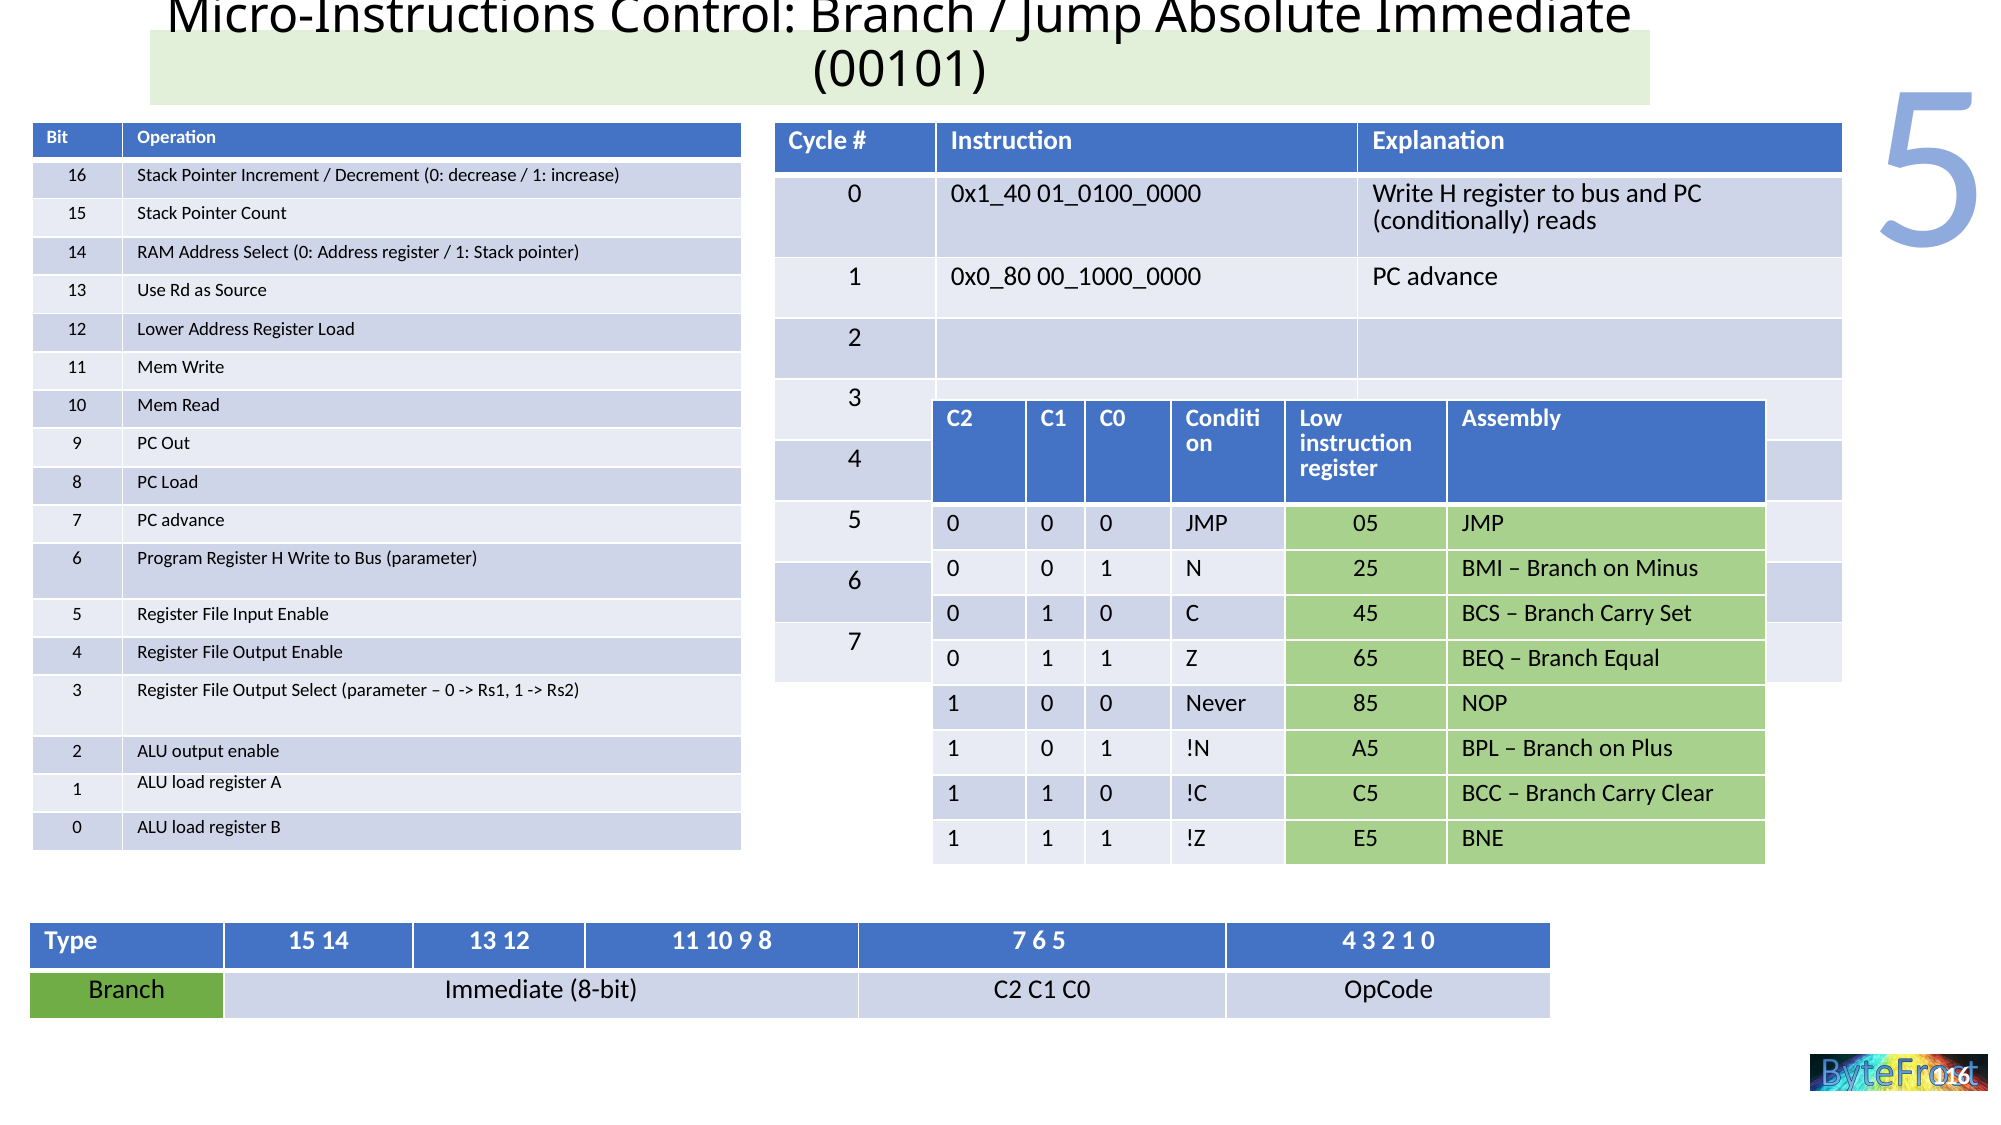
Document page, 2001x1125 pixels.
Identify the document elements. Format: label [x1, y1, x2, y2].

table_cell [937, 380, 1357, 399]
table_cell [1448, 731, 1765, 774]
table_cell [775, 623, 931, 682]
table_cell [1286, 641, 1446, 684]
table_header [937, 123, 1357, 172]
table_cell [1172, 507, 1284, 549]
picture [1810, 1054, 1988, 1091]
table_cell [775, 380, 935, 439]
table_header [586, 923, 858, 968]
table_cell [1172, 731, 1284, 774]
table_cell [225, 973, 858, 1018]
table_cell [933, 686, 1025, 729]
table_cell [775, 319, 935, 378]
table_cell [123, 638, 741, 674]
table_cell [1086, 641, 1170, 684]
table_cell [937, 178, 1357, 257]
table_cell [33, 676, 122, 735]
table_cell [123, 163, 741, 198]
table_cell [123, 353, 741, 389]
table_cell [1172, 686, 1284, 729]
table_cell [123, 468, 741, 504]
table_cell [1027, 686, 1084, 729]
table_cell [33, 353, 122, 389]
table_cell [1448, 596, 1765, 639]
table_cell [1172, 551, 1284, 594]
table_cell [1767, 502, 1842, 561]
table_cell [33, 775, 122, 811]
table_cell [123, 544, 741, 598]
table_cell [1358, 319, 1842, 378]
table_cell [933, 731, 1025, 774]
table_cell [937, 319, 1357, 378]
table_cell [1027, 821, 1084, 864]
text_box [1855, 0, 2000, 303]
title [150, 29, 1650, 105]
text_box [1535, 1044, 1986, 1105]
table_cell [1227, 973, 1550, 1018]
table_cell [123, 600, 741, 636]
table_cell [1286, 596, 1446, 639]
table_header [1286, 401, 1446, 502]
table_cell [1172, 821, 1284, 864]
table_cell [123, 276, 741, 313]
table_cell [859, 973, 1225, 1018]
table_cell [123, 775, 741, 811]
table_cell [33, 276, 122, 313]
table_header [33, 123, 122, 157]
table_cell [1086, 821, 1170, 864]
table_cell [33, 813, 122, 850]
table_cell [123, 199, 741, 236]
table_cell [1086, 551, 1170, 594]
table_cell [1086, 731, 1170, 774]
table_cell [33, 638, 122, 674]
table_cell [1448, 686, 1765, 729]
table_cell [123, 737, 741, 773]
table_header [414, 923, 584, 968]
table_header [1027, 401, 1084, 502]
table_cell [1767, 441, 1842, 500]
table_header [1358, 123, 1842, 172]
table_cell [33, 737, 122, 773]
table_cell [775, 502, 931, 561]
table_cell [1358, 258, 1842, 317]
table_header [30, 923, 223, 968]
table_header [123, 123, 741, 157]
table_cell [1286, 731, 1446, 774]
table_cell [933, 776, 1025, 819]
table_cell [33, 314, 122, 351]
table_cell [1358, 178, 1842, 257]
table_cell [937, 258, 1357, 317]
table_cell [1172, 776, 1284, 819]
table_cell [1027, 776, 1084, 819]
table_cell [1027, 641, 1084, 684]
table_cell [1286, 551, 1446, 594]
table_cell [123, 391, 741, 427]
table_cell [1027, 507, 1084, 549]
table_header [1172, 401, 1284, 502]
table_cell [123, 238, 741, 274]
table_cell [123, 429, 741, 466]
table_cell [1172, 596, 1284, 639]
table_cell [1286, 686, 1446, 729]
table_cell [123, 506, 741, 542]
table_cell [1448, 641, 1765, 684]
table_cell [33, 468, 122, 504]
table_cell [1086, 776, 1170, 819]
table_cell [1086, 507, 1170, 549]
table_cell [1767, 623, 1842, 682]
table_cell [123, 676, 741, 735]
table_cell [933, 596, 1025, 639]
table_cell [33, 199, 122, 236]
table_header [1448, 401, 1765, 502]
table_cell [33, 238, 122, 274]
table_cell [933, 551, 1025, 594]
table_cell [1448, 551, 1765, 594]
table_cell [1448, 821, 1765, 864]
table_cell [1172, 641, 1284, 684]
table_cell [30, 973, 223, 1018]
table_header [225, 923, 412, 968]
table_cell [123, 314, 741, 351]
table_header [1086, 401, 1170, 502]
table_cell [933, 821, 1025, 864]
table_cell [1286, 507, 1446, 549]
table_header [1227, 923, 1550, 968]
table_cell [1086, 596, 1170, 639]
table_cell [1027, 551, 1084, 594]
table_cell [123, 813, 741, 850]
table_cell [775, 258, 935, 317]
table_cell [1448, 507, 1765, 549]
table_cell [933, 507, 1025, 549]
table_cell [1027, 596, 1084, 639]
table_cell [1358, 380, 1842, 439]
table_cell [1286, 776, 1446, 819]
table_header [775, 123, 935, 172]
table_header [859, 923, 1225, 968]
table_cell [33, 506, 122, 542]
table_cell [775, 563, 931, 622]
table_cell [775, 441, 931, 500]
table_cell [33, 391, 122, 427]
table_cell [33, 544, 122, 598]
table_cell [1027, 731, 1084, 774]
table_cell [1286, 821, 1446, 864]
table_cell [33, 600, 122, 636]
table_cell [1448, 776, 1765, 819]
table_cell [33, 429, 122, 466]
table_header [933, 401, 1025, 502]
table_cell [1086, 686, 1170, 729]
table_cell [1767, 563, 1842, 622]
table_cell [933, 641, 1025, 684]
table_cell [775, 178, 935, 257]
table_cell [33, 163, 122, 198]
